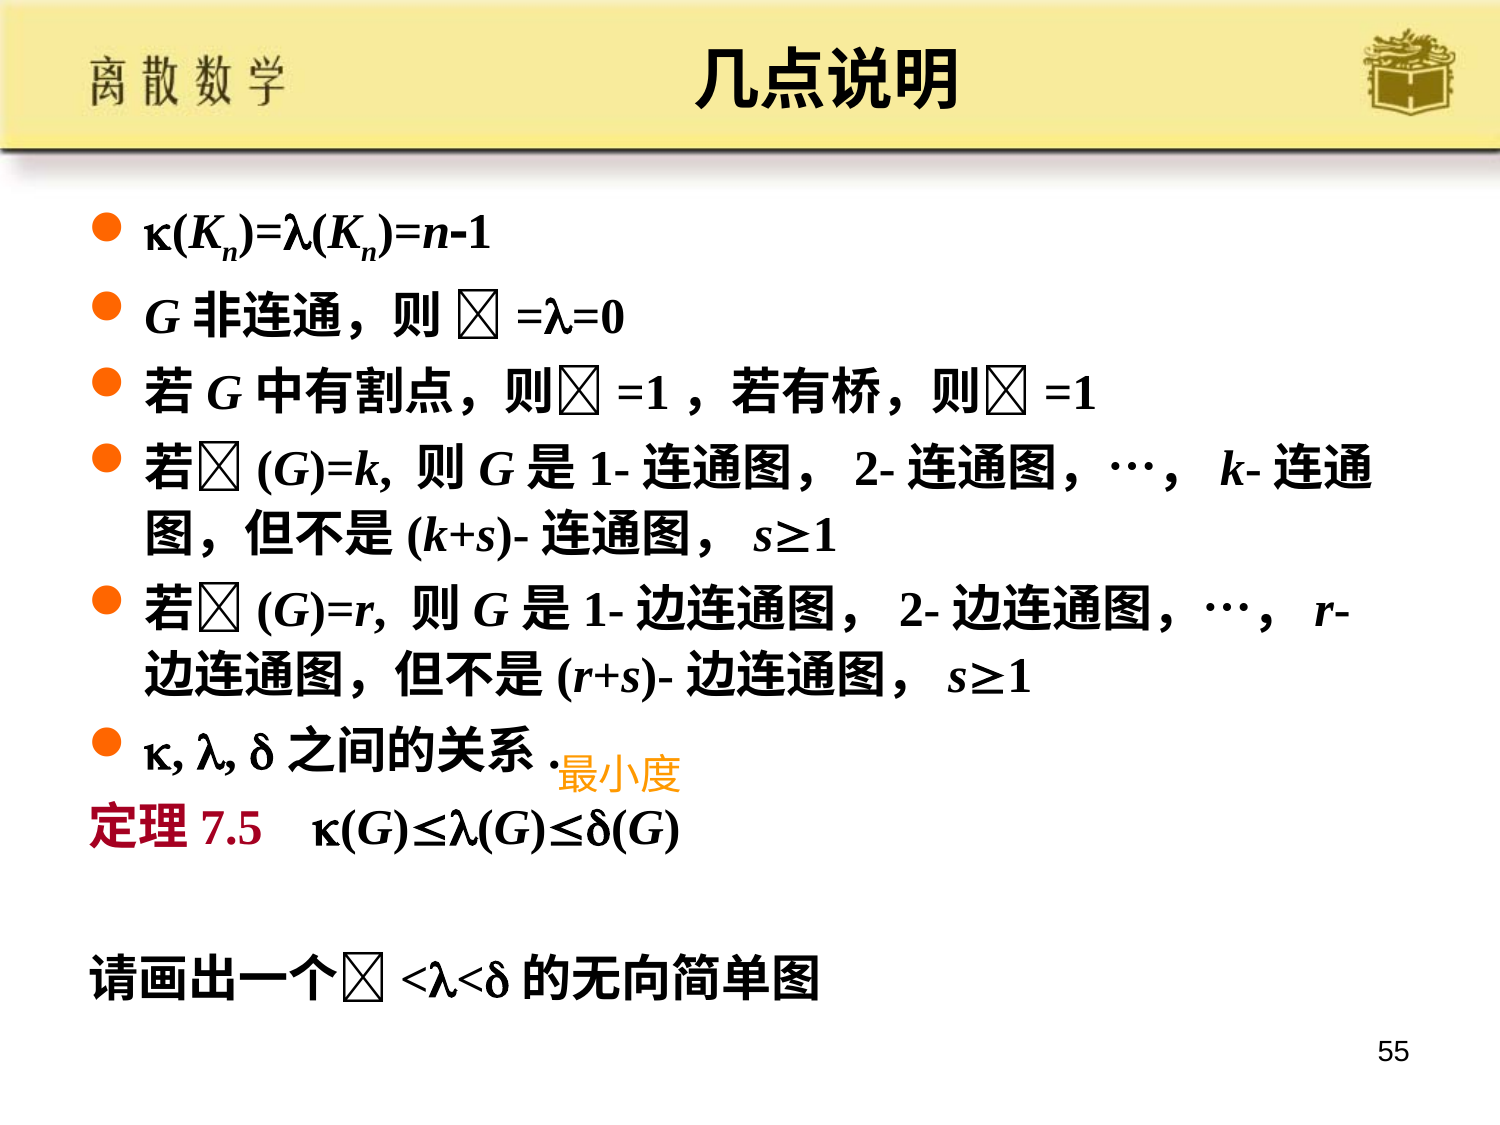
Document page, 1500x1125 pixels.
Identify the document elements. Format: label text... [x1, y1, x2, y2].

slide_number 55 [1074, 1024, 1425, 1103]
picture [0, 0, 1500, 1125]
list (Kn)=(Kn)=n1 G非连通，则 ==0 若G中有割点，则=1，若有桥，则=1 若(G)=k, 则G是1-连通图，2-连通图，…，k-连通图，但不是(k+s)-连通图，s1 若(G)=r, 则G是1-边连通图，2-边连通图，…，r-边连通图，但不是(r+s)-边连通图，s1 , , 之间的关系. 定理7.5 (G)(G)(G) 请画出一个<<的无向简单图 [73, 184, 1424, 1047]
title 几点说明 [324, 42, 1329, 112]
text_box 最小度 [525, 740, 698, 806]
